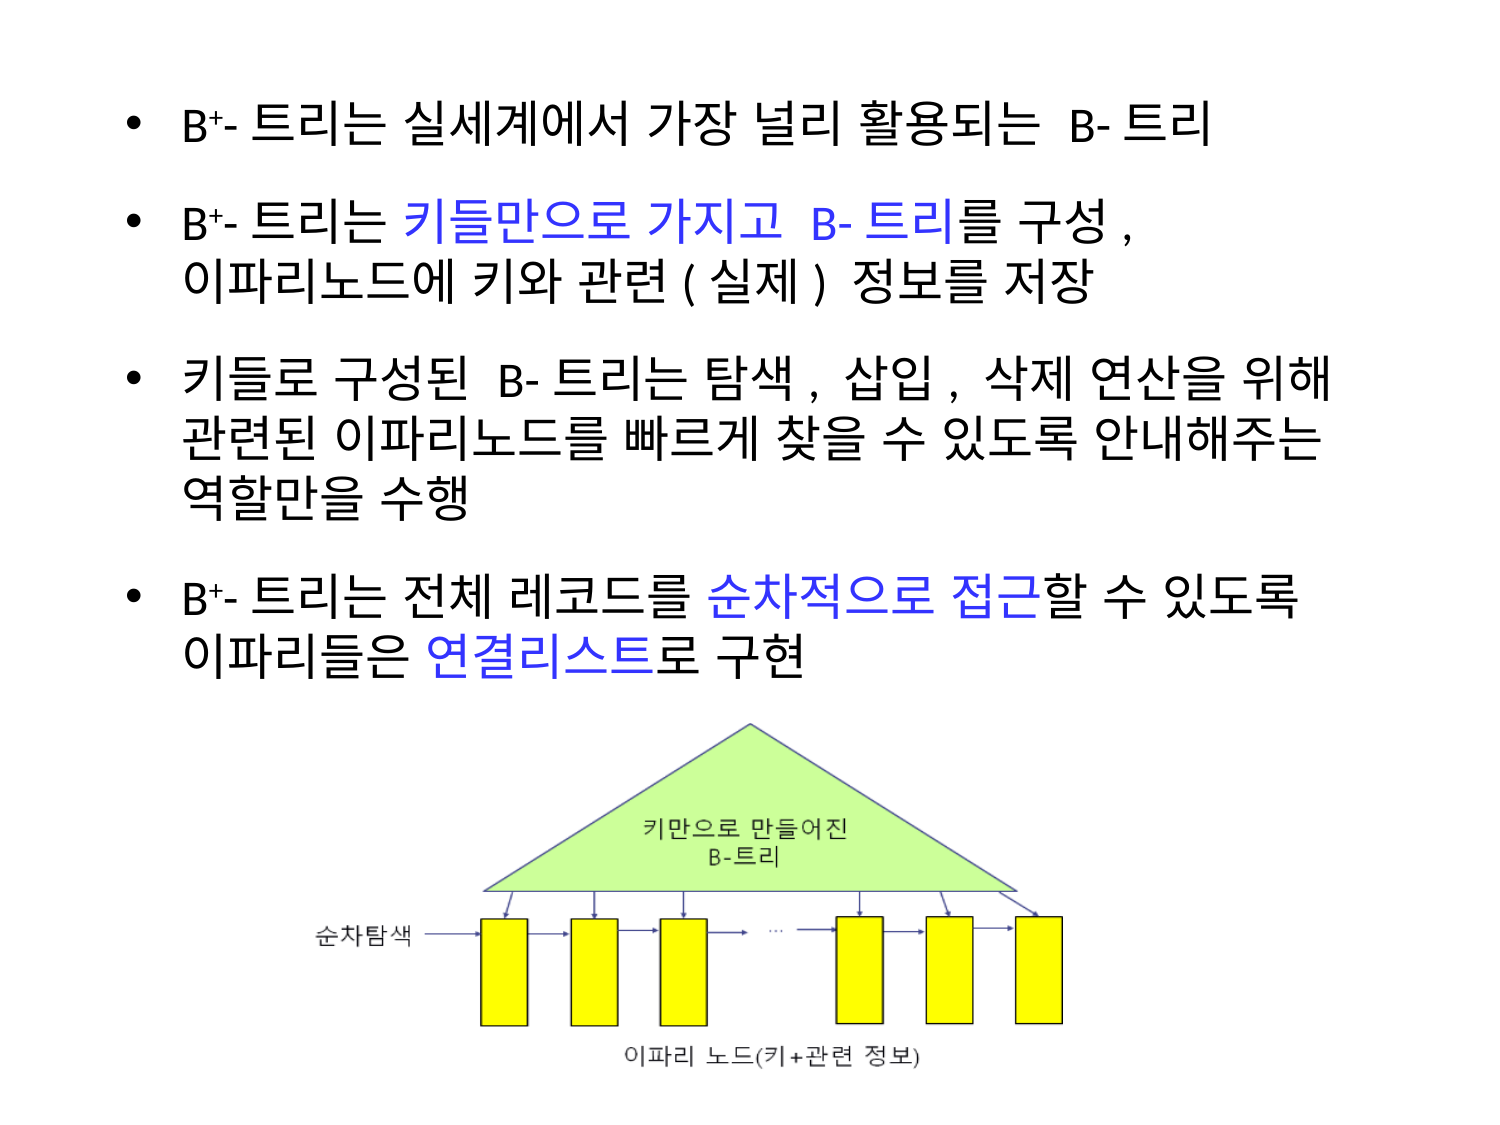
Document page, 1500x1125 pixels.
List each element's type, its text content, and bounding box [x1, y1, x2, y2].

picture [299, 722, 1063, 1084]
text_box B+-트리는 실세계에서 가장 널리 활용되는 B-트리 B+-트리는 키들만으로 가지고 B-트리를 구성, 이파리노드에 키와 관련(실제) 정보를 저장 키들로 구성된 B-트리는 탐색, 삽입, 삭제 연산을 위해 관련된 이파리노드를 빠르게 찾을 수 있도록 안내해주는 역할만을 수행 B+-트리는 전체 레코드를 순차적으로 접근할 수 있도록 이파리들은 연결리스트로 구현 [110, 85, 1408, 693]
